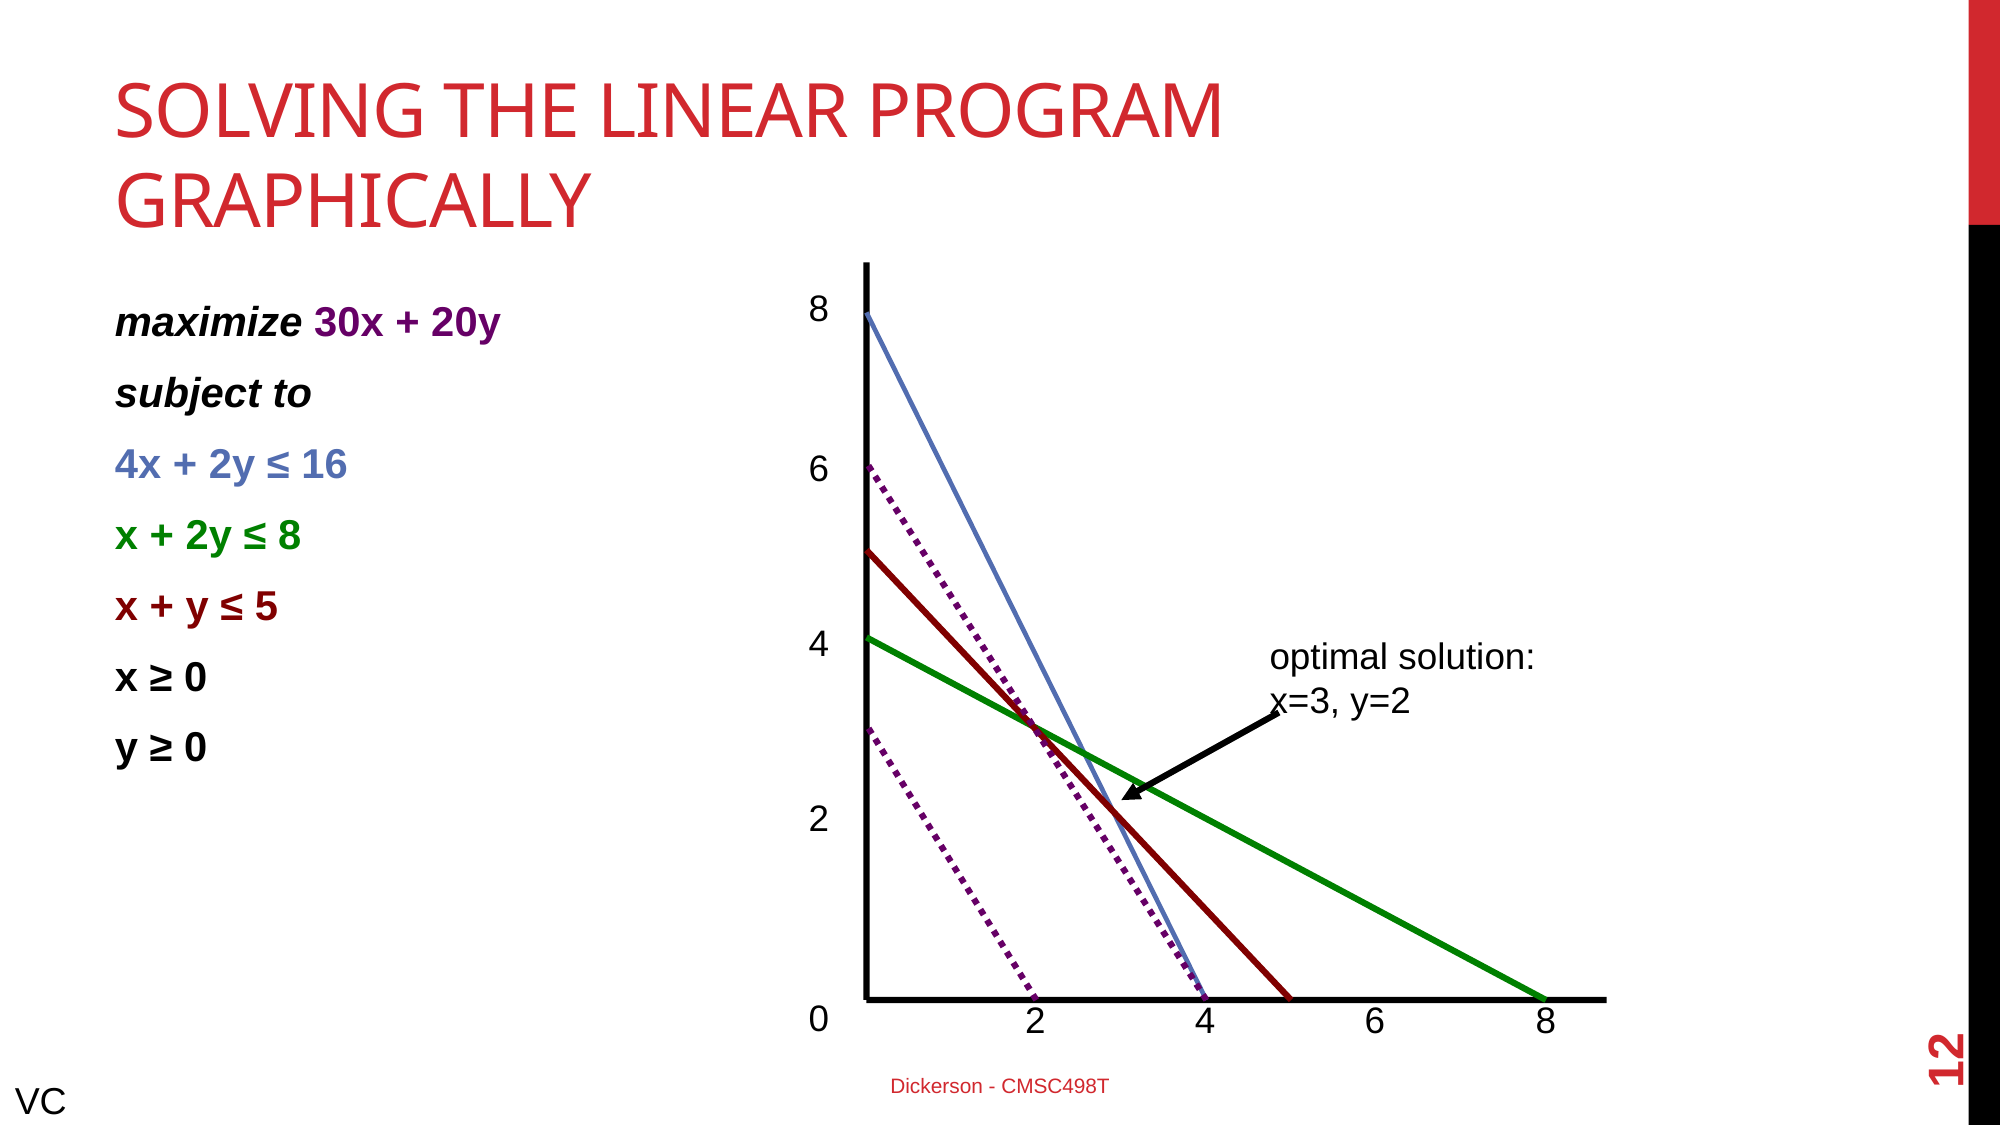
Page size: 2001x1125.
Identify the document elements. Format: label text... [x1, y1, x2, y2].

text_box 2 [793, 787, 844, 847]
text_box 6 [1349, 989, 1401, 1049]
text_box 4 [1180, 989, 1231, 1049]
text_box 6 [793, 437, 844, 497]
text_box 0 [793, 987, 844, 1047]
text_box VC [0, 1069, 115, 1125]
slide_number 12 [1903, 887, 1984, 1104]
footer Dickerson - CMSC498T [624, 1065, 1375, 1112]
text_box [1121, 726, 1254, 801]
title Solving the linear program graphically [99, 25, 1367, 250]
list maximize 30x + 20y subject to 4x + 2y ≤ 16 x + 2y ≤ 8 x + y ≤ 5 x ≥ 0 y ≥ 0 [99, 287, 1010, 1005]
text_box optimal solution: x=3, y=2 [1254, 624, 1561, 728]
text_box [864, 311, 1209, 1002]
text_box 8 [1520, 989, 1571, 1049]
list maximize 30x + 20y subject to 4x + 2y ≤ 16 x + 2y ≤ 8 x + y ≤ 5 x ≥ 0 y ≥ 0 [867, 287, 1767, 1005]
text_box 2 [1010, 989, 1061, 1049]
text_box 4 [793, 612, 844, 672]
text_box 8 [793, 277, 844, 337]
